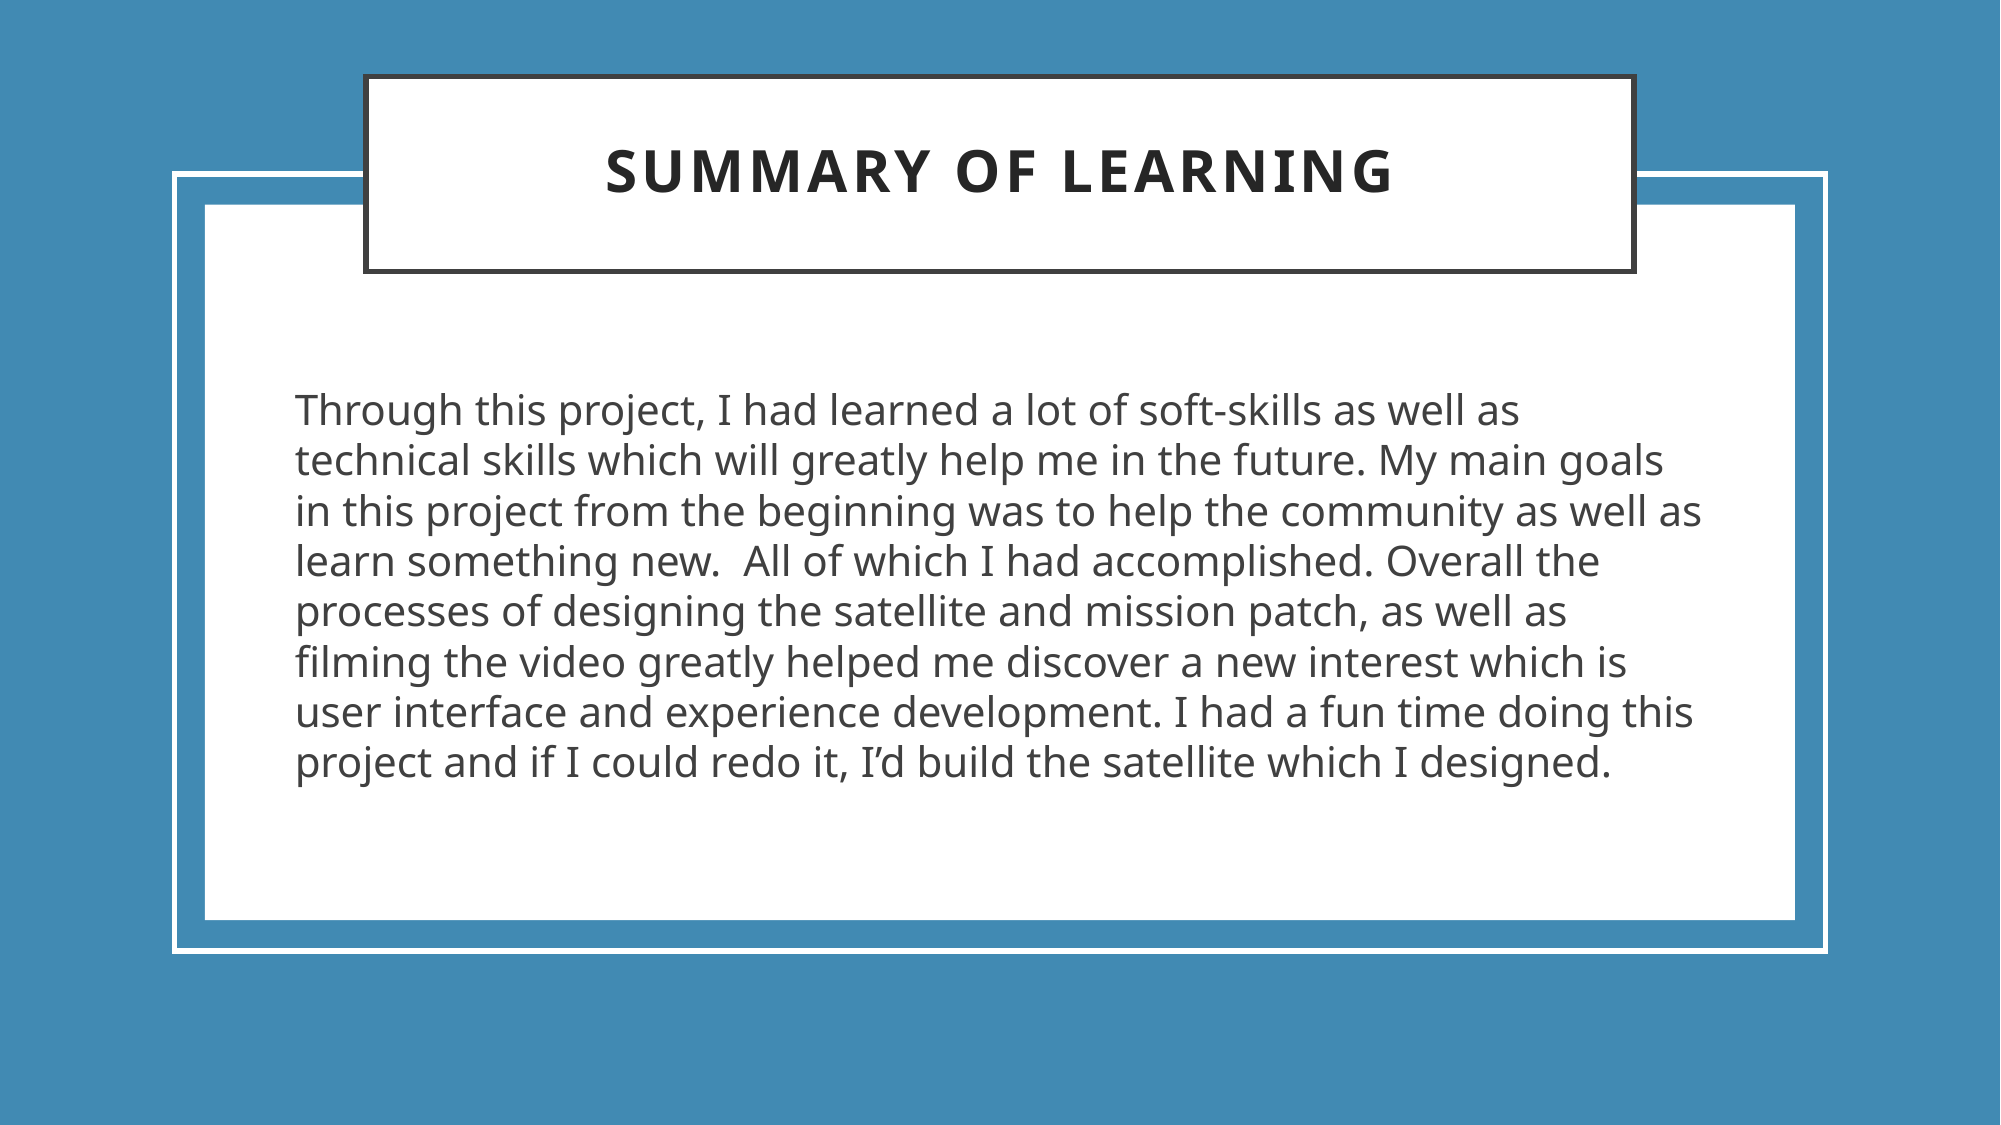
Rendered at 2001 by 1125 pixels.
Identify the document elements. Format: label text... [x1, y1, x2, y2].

text_box [173, 173, 1827, 952]
text_box [0, 0, 2000, 1125]
list Through this project, I had learned a lot of soft-skills as well as technical skills which will greatly help me in the future. My main goals in this project from the beginning was to help the community as well as learn something new. All of which I had accomplished. Overall the processes of designing the satellite and mission patch, as well as filming the video greatly helped me discover a new interest which is user interface and experience development. I had a fun time doing this project and if I could redo it, I’d build the satellite which I designed. [279, 375, 1721, 849]
title Summary of learning [363, 74, 1637, 274]
